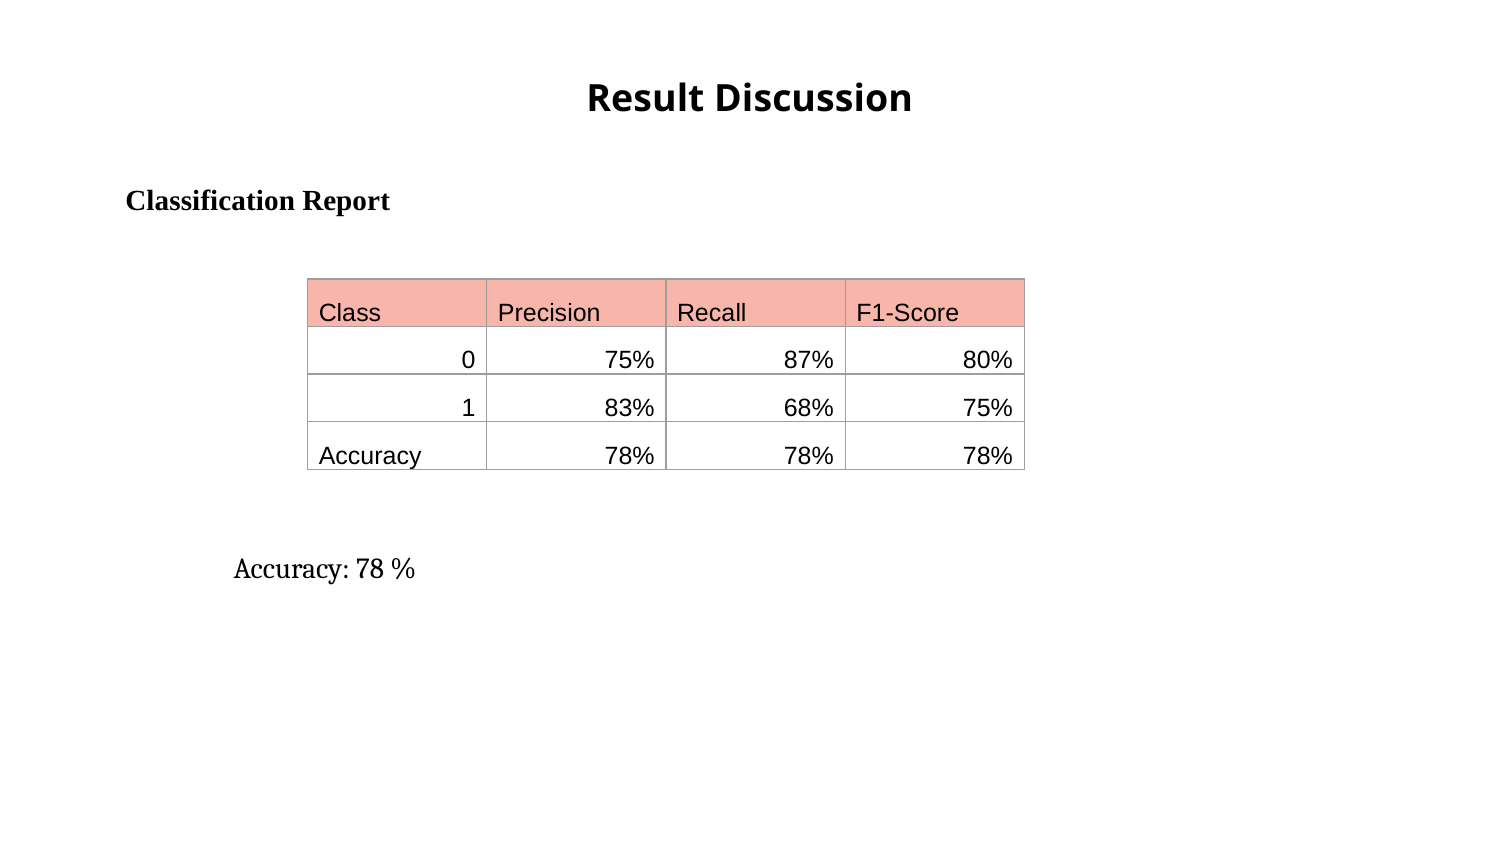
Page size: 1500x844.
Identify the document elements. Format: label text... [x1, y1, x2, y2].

table_cell 75% [487, 327, 665, 373]
text_box Classification Report [110, 173, 630, 259]
text_box Accuracy: 78 % [218, 541, 444, 627]
table_cell 78% [667, 422, 845, 469]
table_cell 1 [308, 375, 486, 421]
table_header F1-Score [846, 280, 1024, 326]
table_cell 78% [846, 422, 1024, 469]
table_cell 75% [846, 375, 1024, 421]
table_cell 78% [487, 422, 665, 469]
table_cell Accuracy [308, 422, 486, 469]
table_cell 0 [308, 327, 486, 373]
text_box Result Discussion [74, 69, 1425, 130]
table_cell 83% [487, 375, 665, 421]
table_header Class [308, 280, 486, 326]
table_cell 80% [846, 327, 1024, 373]
table_header Precision [487, 280, 665, 326]
table_cell 87% [667, 327, 845, 373]
table_cell 68% [667, 375, 845, 421]
table_header Recall [667, 280, 845, 326]
